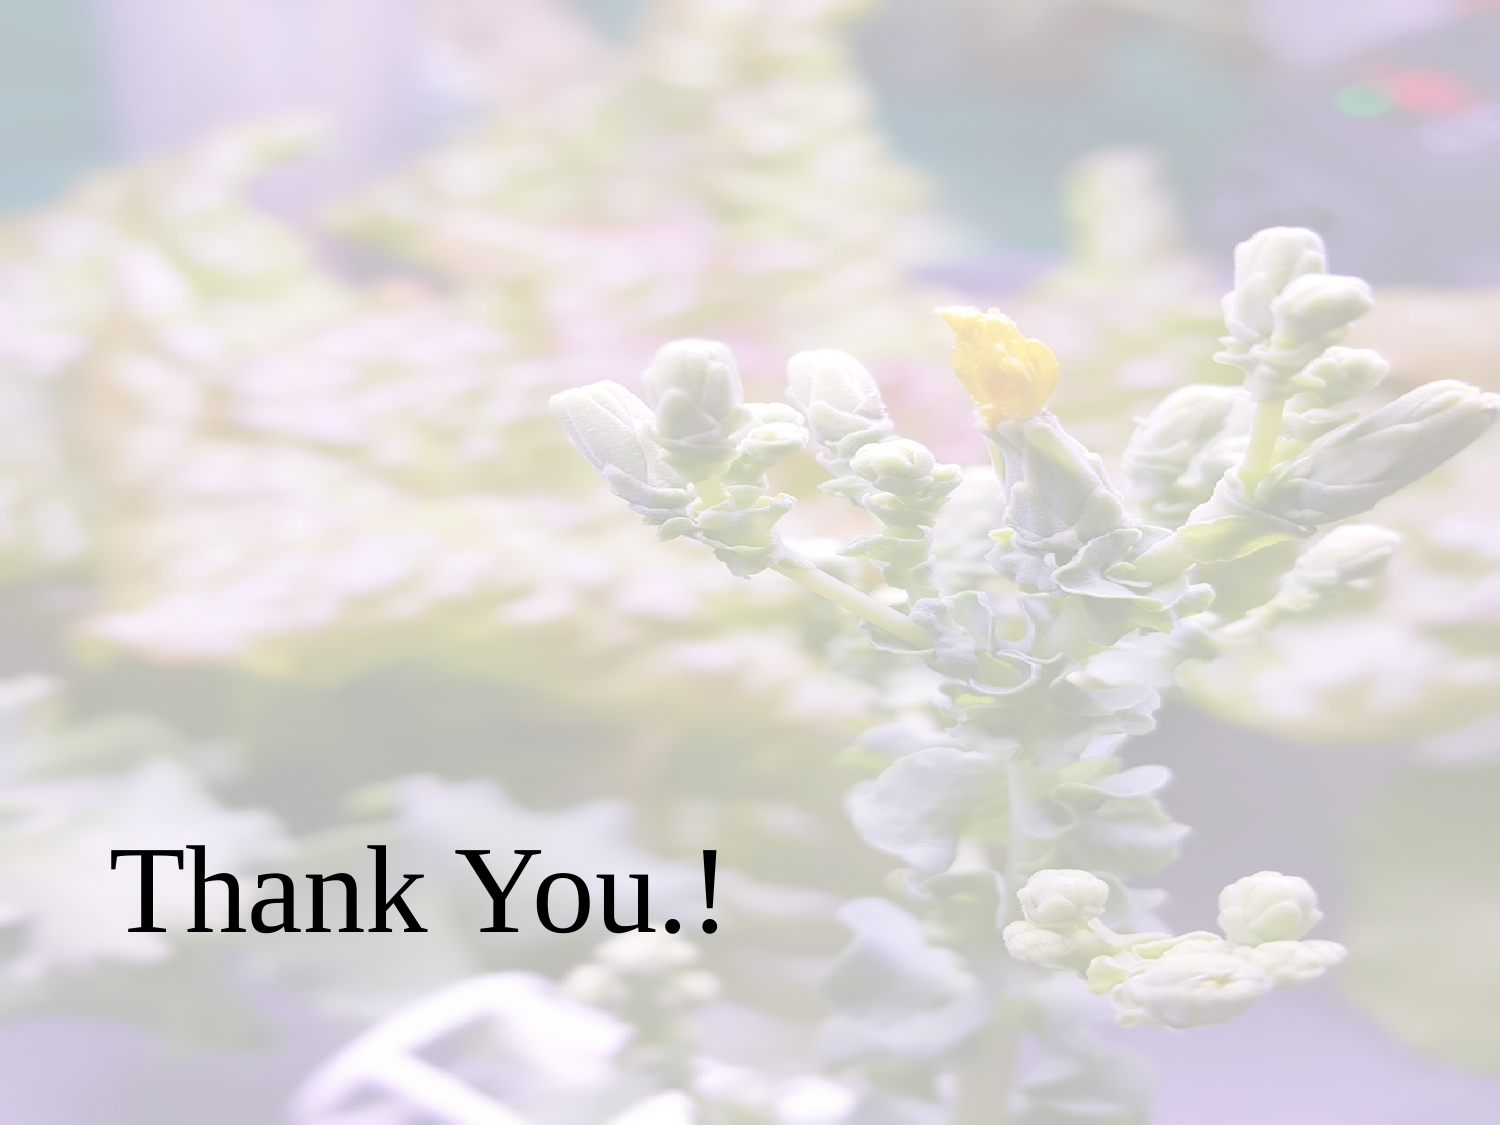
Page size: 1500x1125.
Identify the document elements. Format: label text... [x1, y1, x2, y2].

text_box Thank You.! [94, 799, 841, 965]
